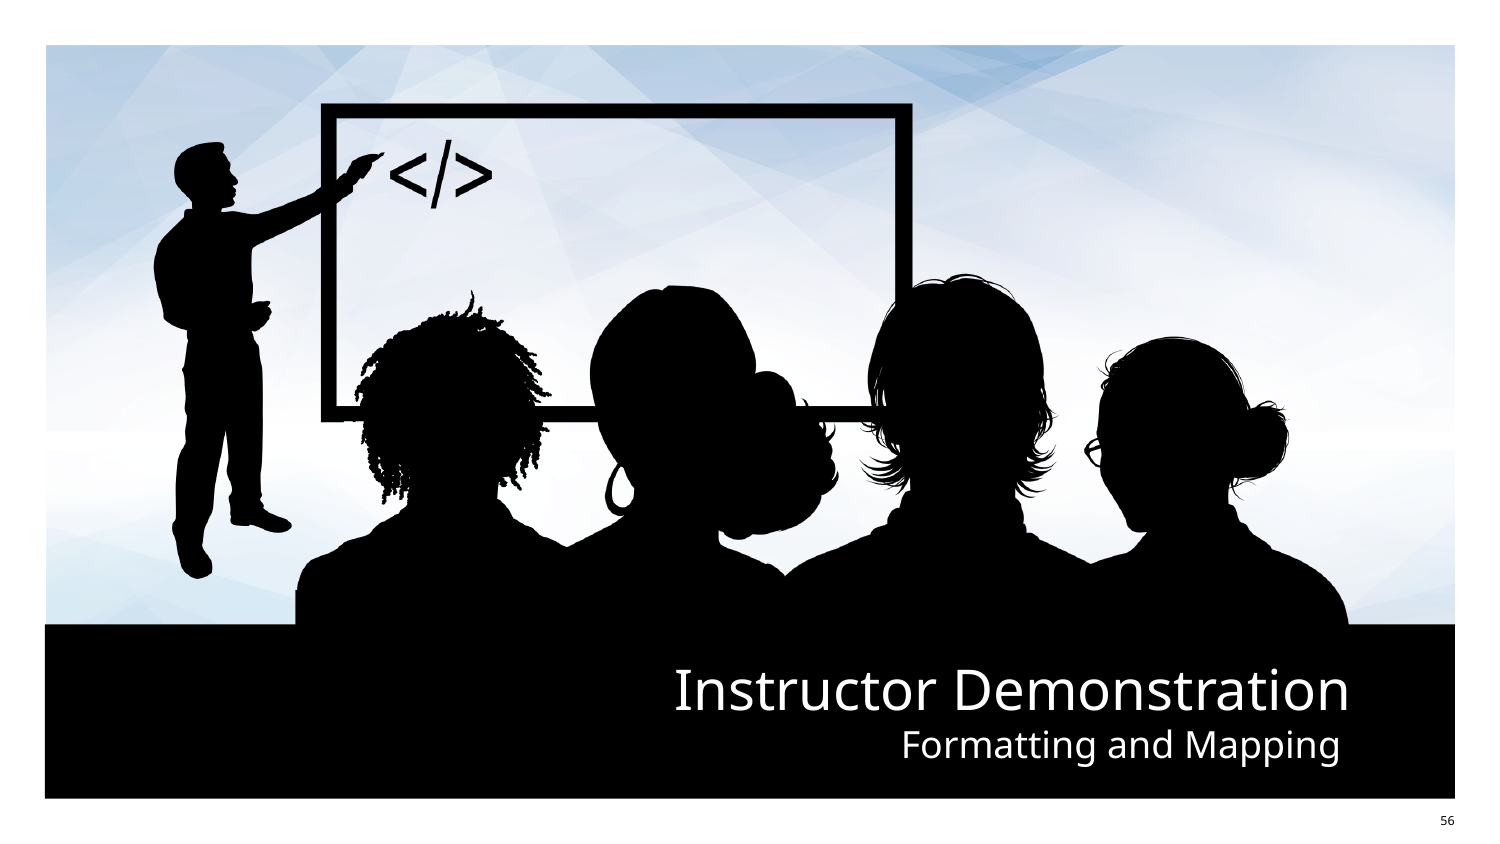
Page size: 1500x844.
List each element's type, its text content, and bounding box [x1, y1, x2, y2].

picture [45, 0, 1468, 630]
title Formatting and Mapping [0, 719, 1500, 799]
